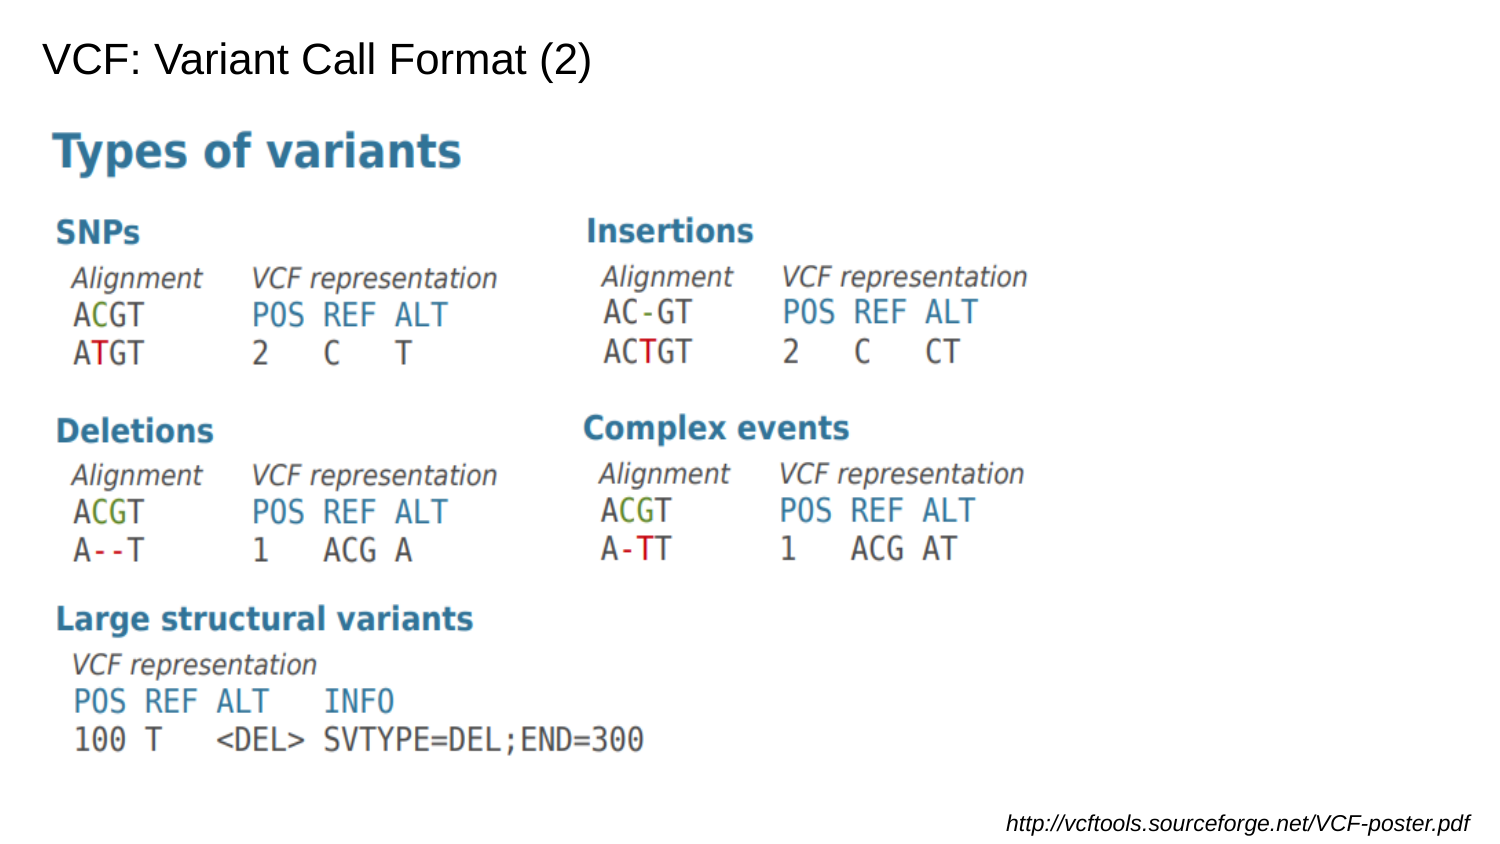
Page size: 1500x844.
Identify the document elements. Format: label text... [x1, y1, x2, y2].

picture [26, 98, 1058, 772]
text_box http://vcftools.sourceforge.net/VCF-poster.pdf [991, 800, 1487, 844]
title VCF: Variant Call Format (2) [26, 20, 1425, 100]
